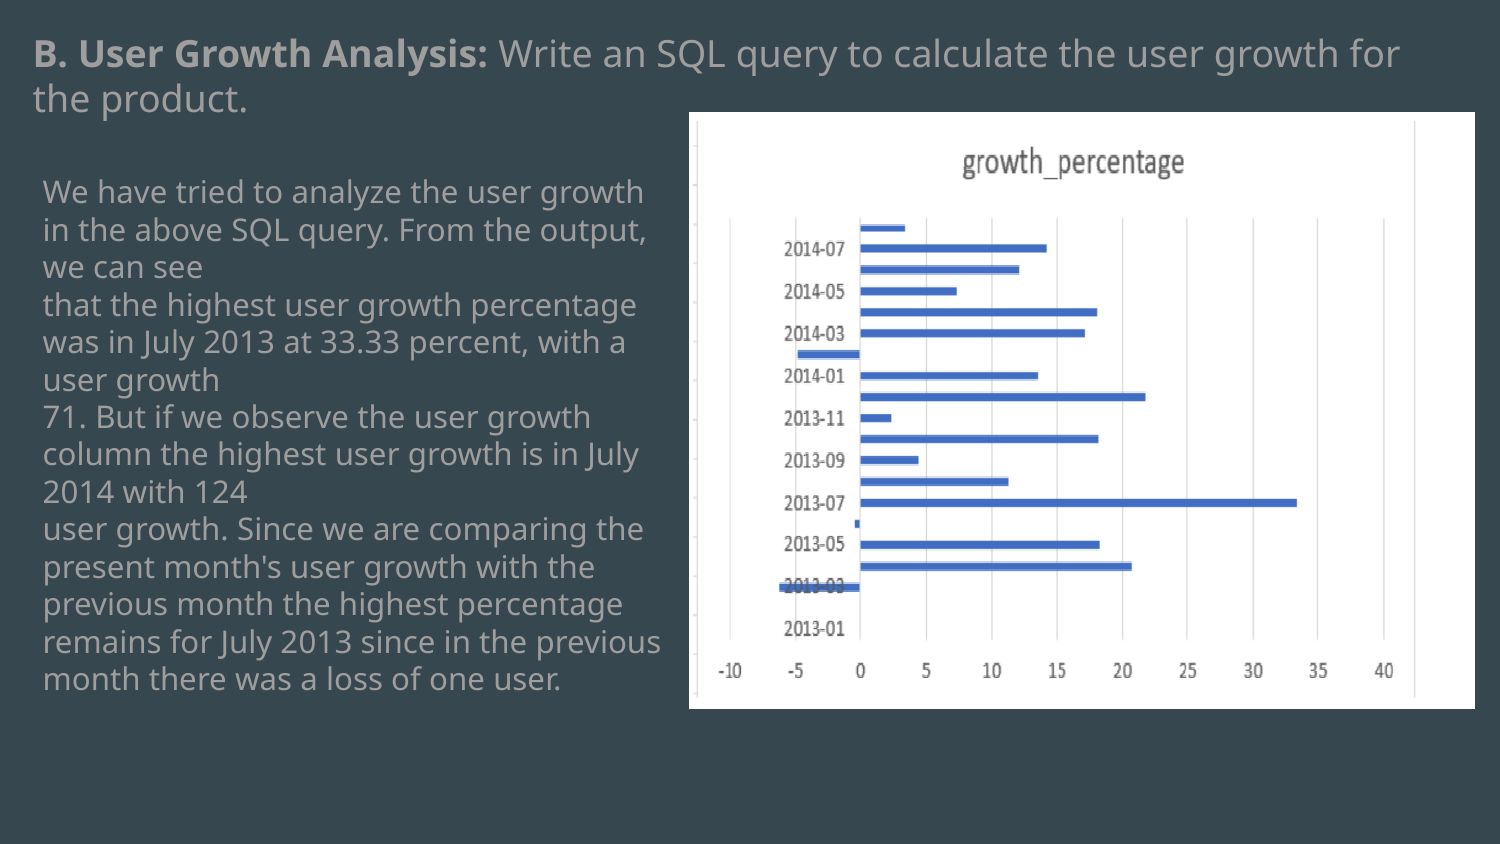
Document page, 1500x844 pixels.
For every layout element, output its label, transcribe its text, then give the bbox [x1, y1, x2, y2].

text_box B. User Growth Analysis: Write an SQL query to calculate the user growth for the product. [17, 15, 1483, 88]
text_box We have tried to analyze the user growth in the above SQL query. From the output, we can see that the highest user growth percentage was in July 2013 at 33.33 percent, with a user growth 71. But if we observe the user growth column the highest user growth is in July 2014 with 124 user growth. Since we are comparing the present month's user growth with the previous month the highest percentage remains for July 2013 since in the previous month there was a loss of one user. [27, 157, 690, 818]
picture [689, 111, 1476, 709]
